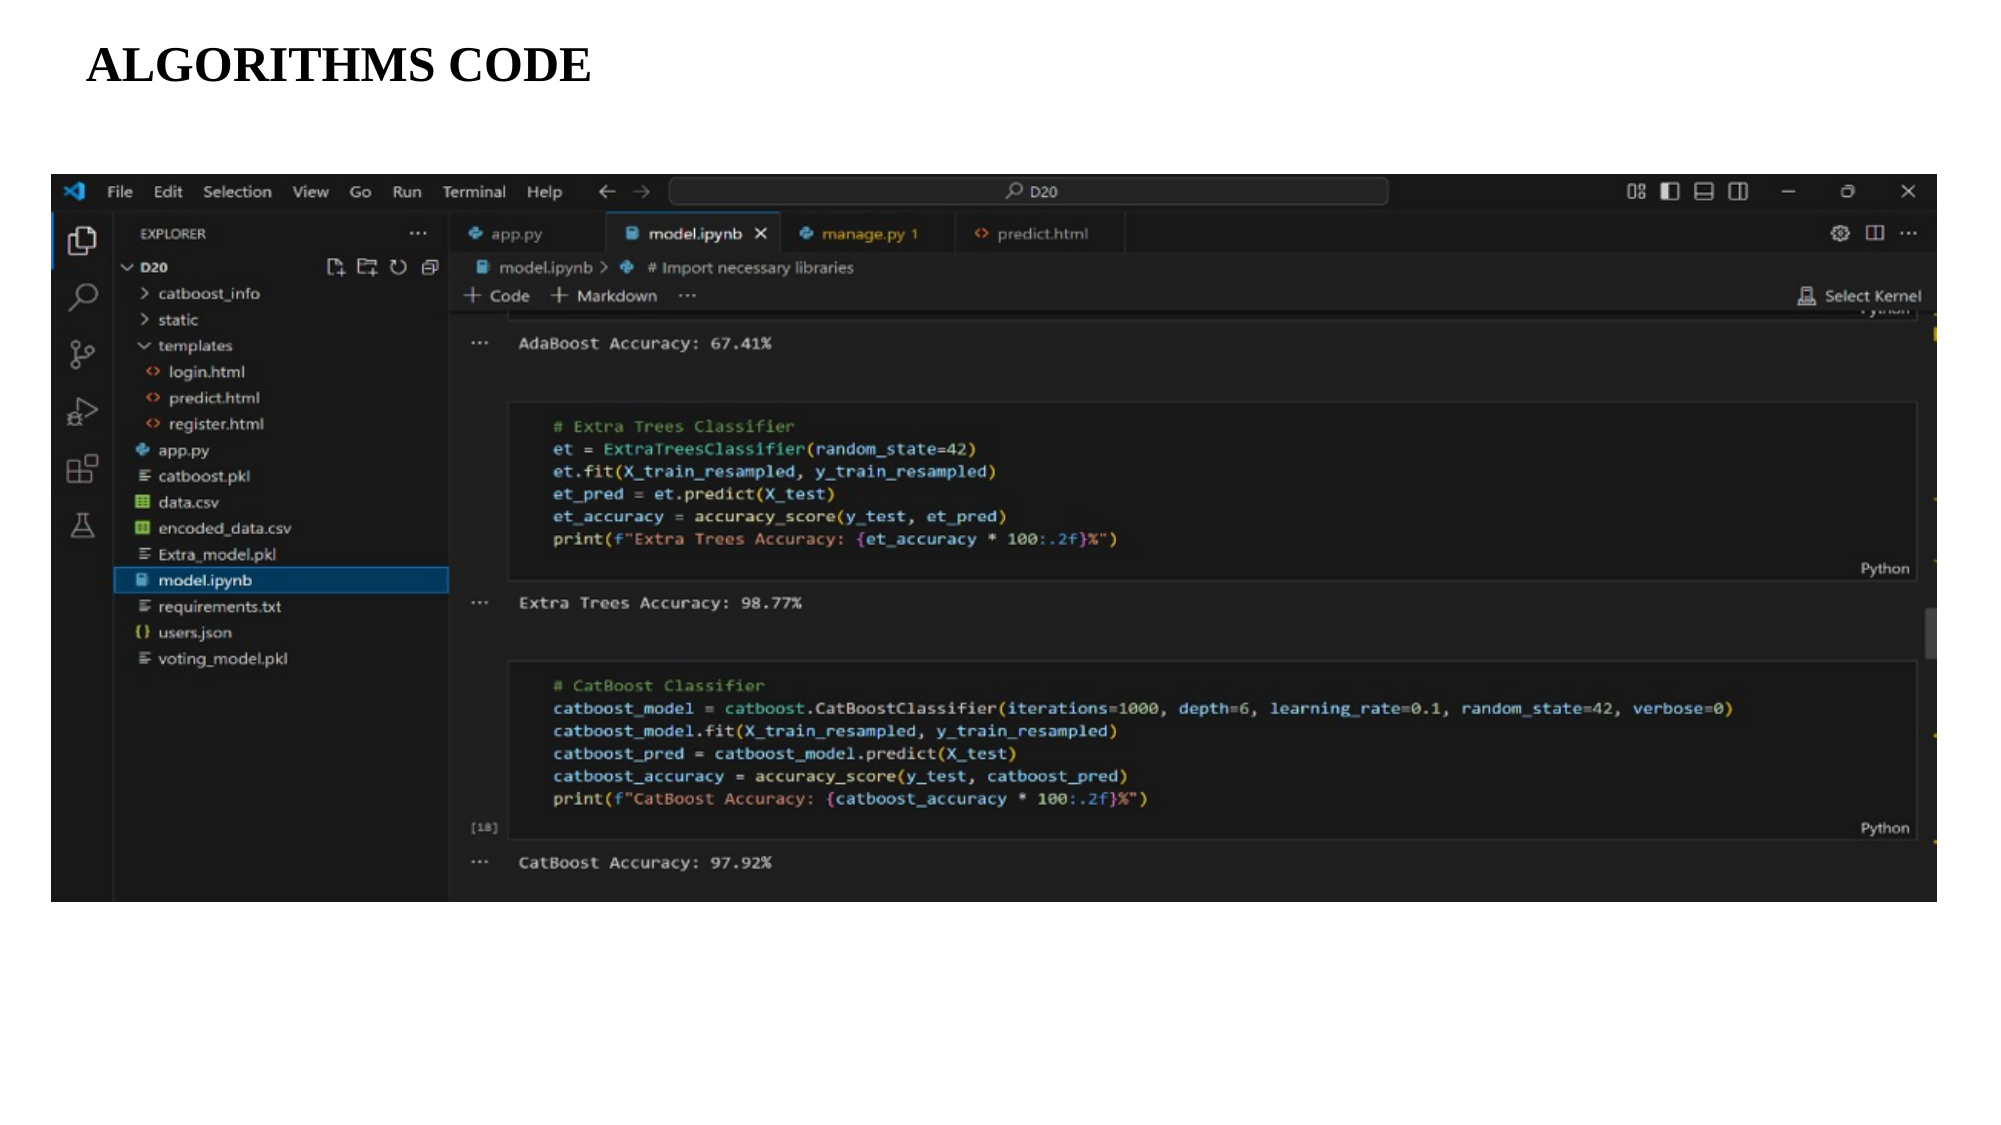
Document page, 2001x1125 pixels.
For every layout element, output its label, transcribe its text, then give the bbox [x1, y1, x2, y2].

text_box ALGORITHMS CODE [70, 24, 792, 99]
picture [50, 174, 1937, 902]
